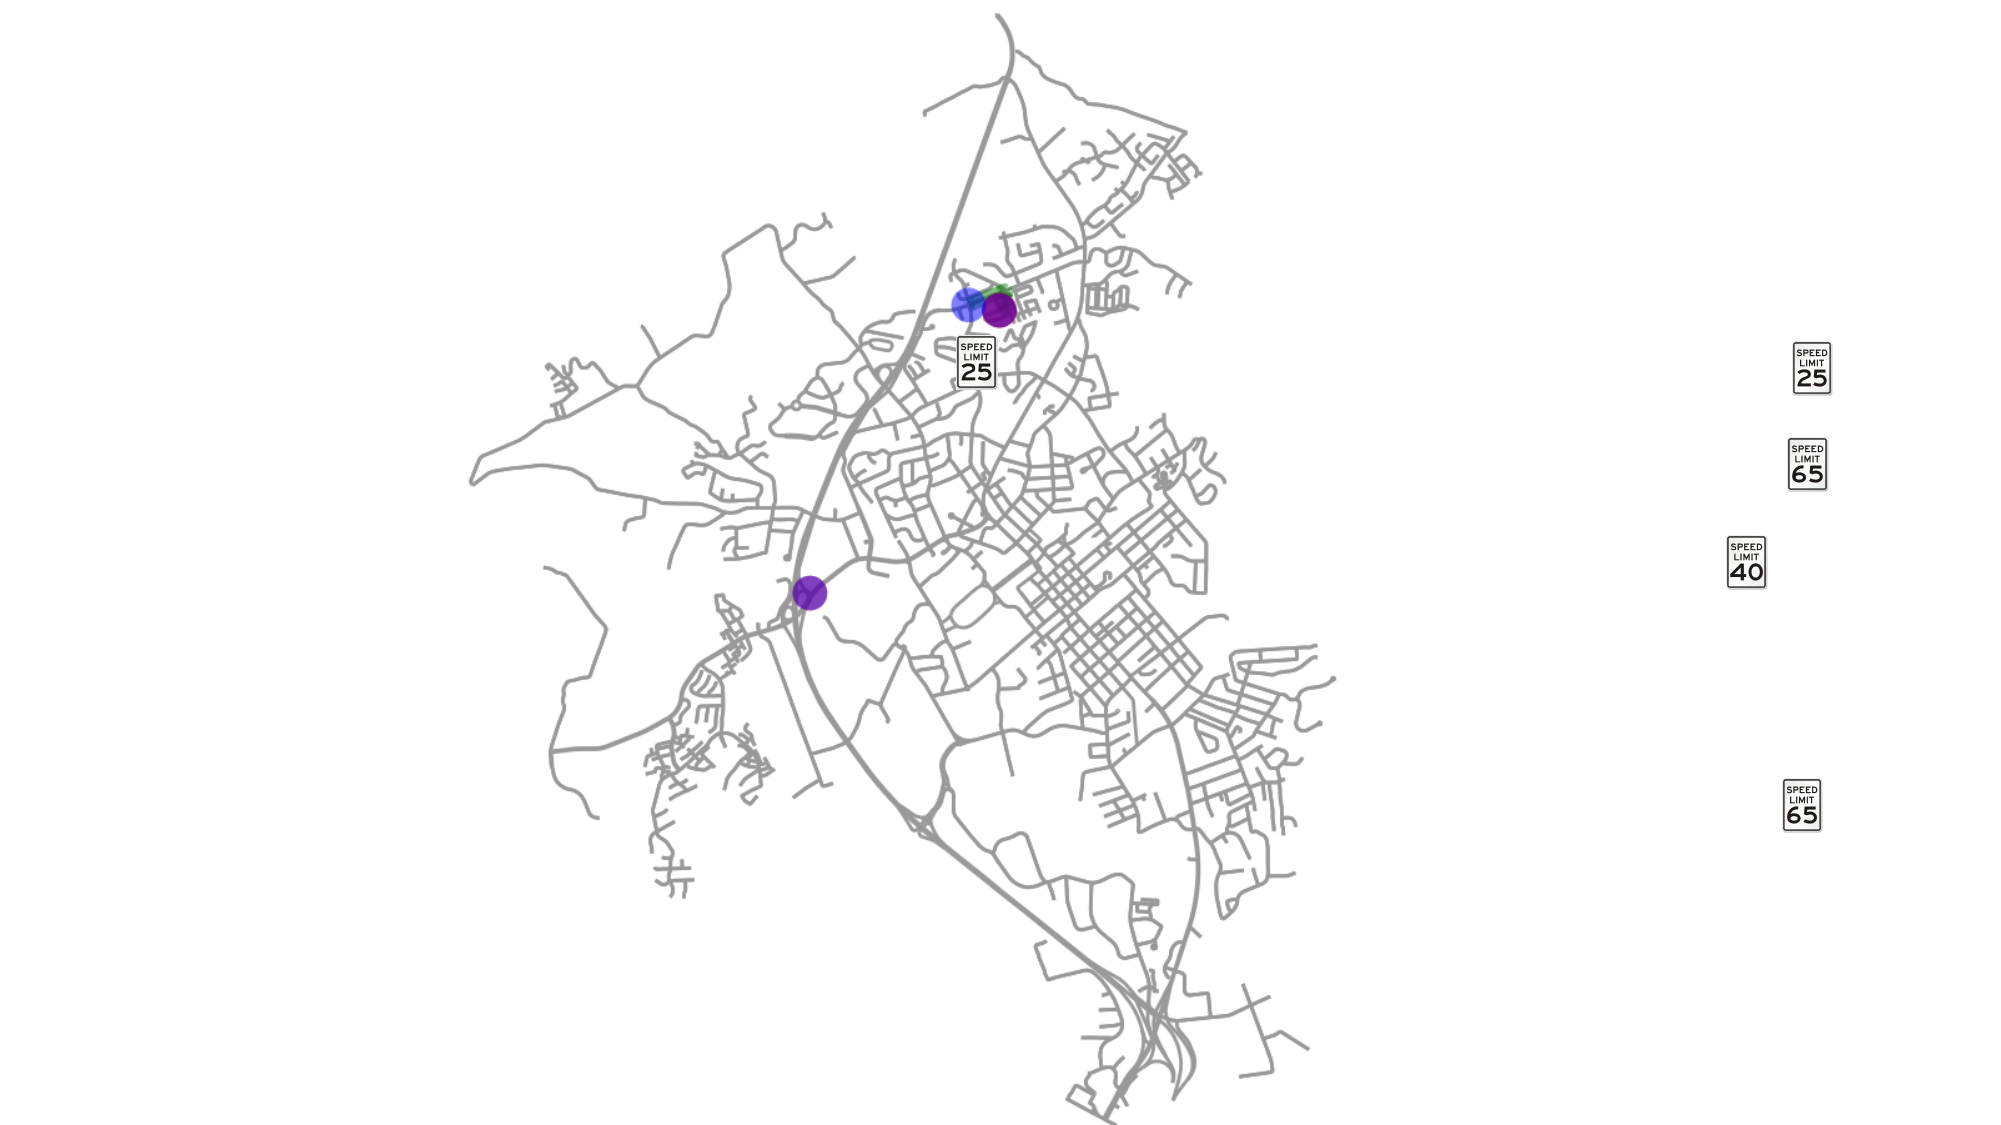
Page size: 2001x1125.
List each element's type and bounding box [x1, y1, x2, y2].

picture [1792, 341, 1833, 396]
picture [153, 0, 1616, 1125]
picture [1782, 778, 1823, 833]
picture [1726, 535, 1768, 590]
picture [1787, 437, 1829, 492]
